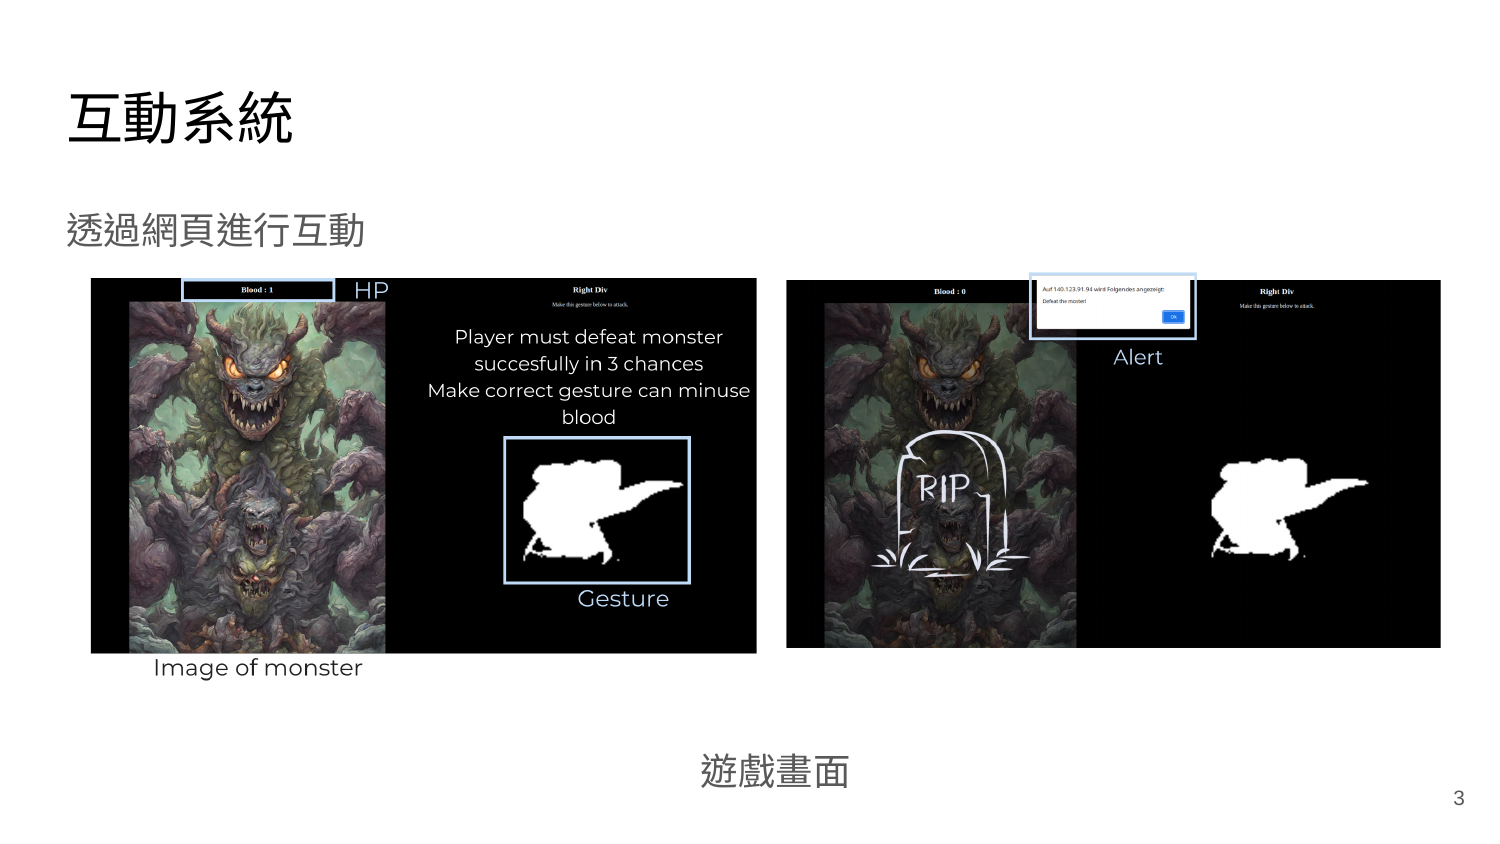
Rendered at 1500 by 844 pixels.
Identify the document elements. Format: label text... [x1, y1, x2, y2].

picture [77, 265, 1471, 685]
title 互動系統 [51, 72, 1449, 167]
text_box 遊戲畫面 [470, 732, 1081, 796]
slide_number ‹#› [1389, 764, 1480, 830]
list 透過網頁進行互動 [51, 189, 1420, 276]
